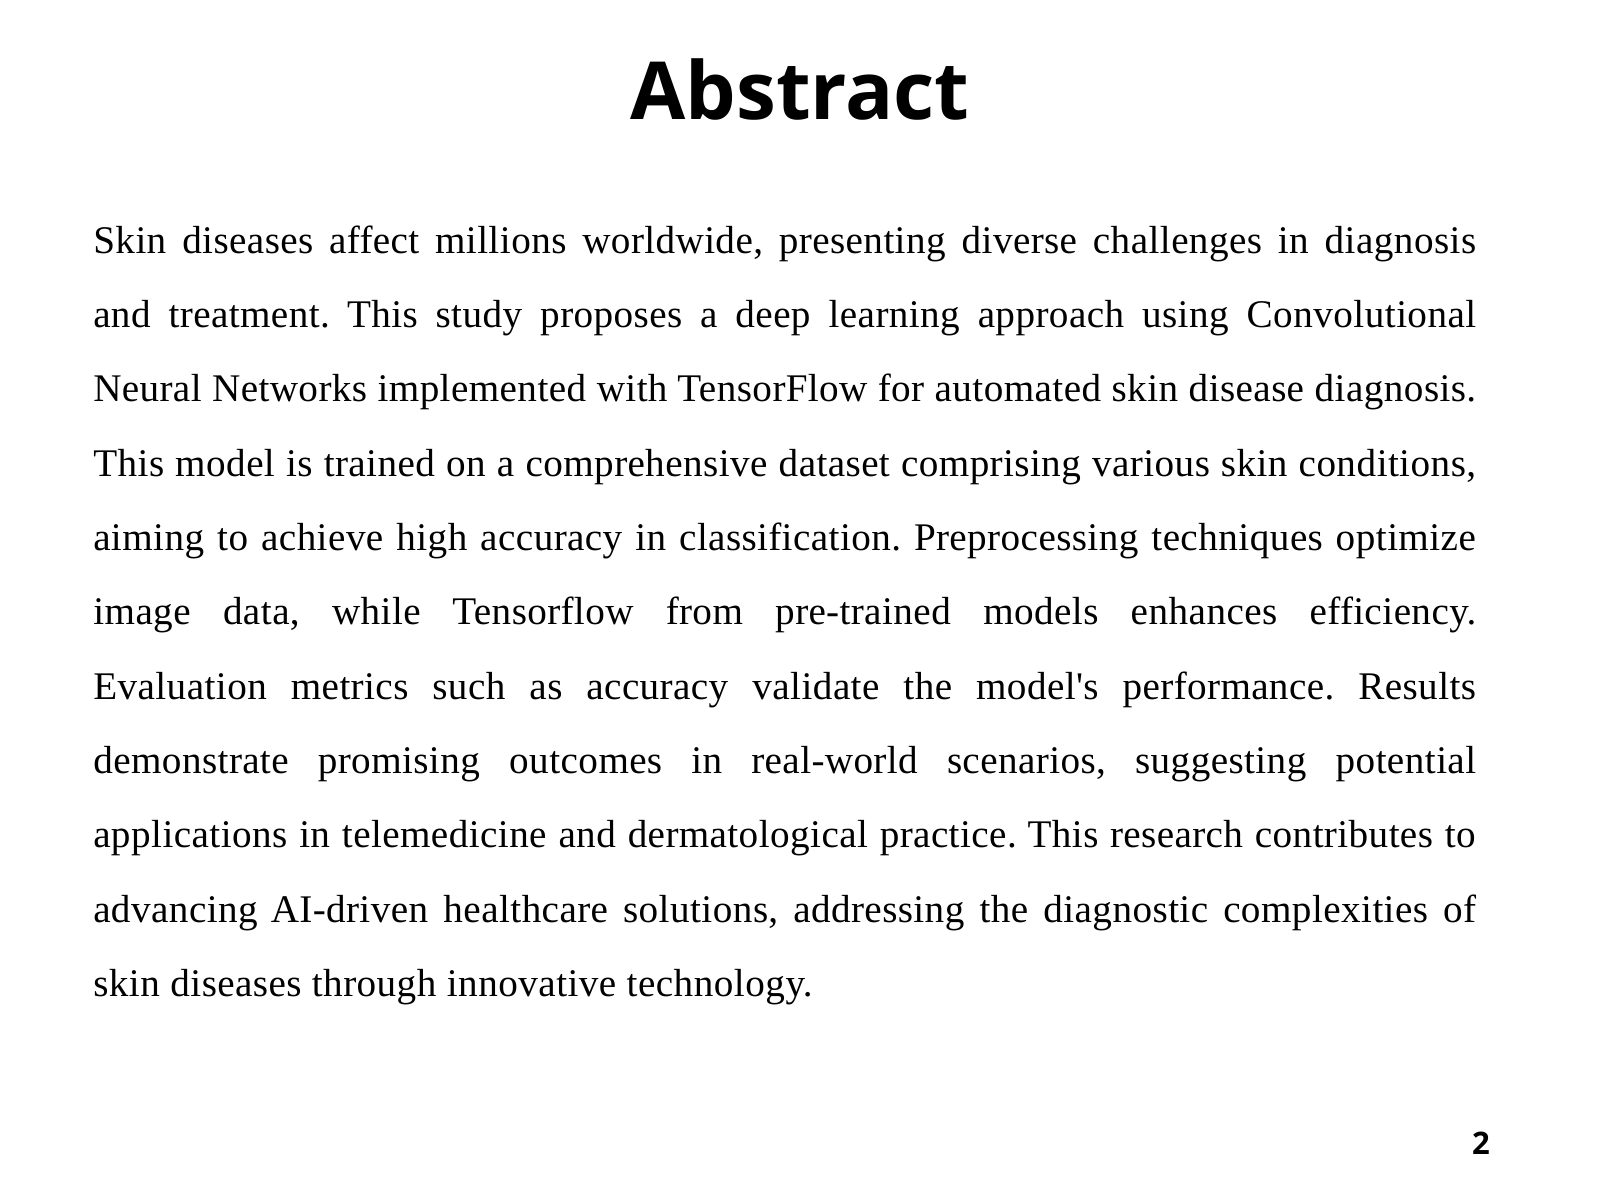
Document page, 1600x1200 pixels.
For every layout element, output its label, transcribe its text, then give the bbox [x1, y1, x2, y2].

text_box Skin diseases affect millions worldwide, presenting diverse challenges in diagnosis and treatment. This study proposes a deep learning approach using Convolutional Neural Networks implemented with TensorFlow for automated skin disease diagnosis. This model is trained on a comprehensive dataset comprising various skin conditions, aiming to achieve high accuracy in classification. Preprocessing techniques optimize image data, while Tensorflow from pre-trained models enhances efficiency. Evaluation metrics such as accuracy validate the model's performance. Results demonstrate promising outcomes in real-world scenarios, suggesting potential applications in telemedicine and dermatological practice. This research contributes to advancing AI-driven healthcare solutions, addressing the diagnostic complexities of skin diseases through innovative technology. [93, 186, 1480, 1005]
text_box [109, 47, 1491, 141]
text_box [1129, 1111, 1491, 1177]
